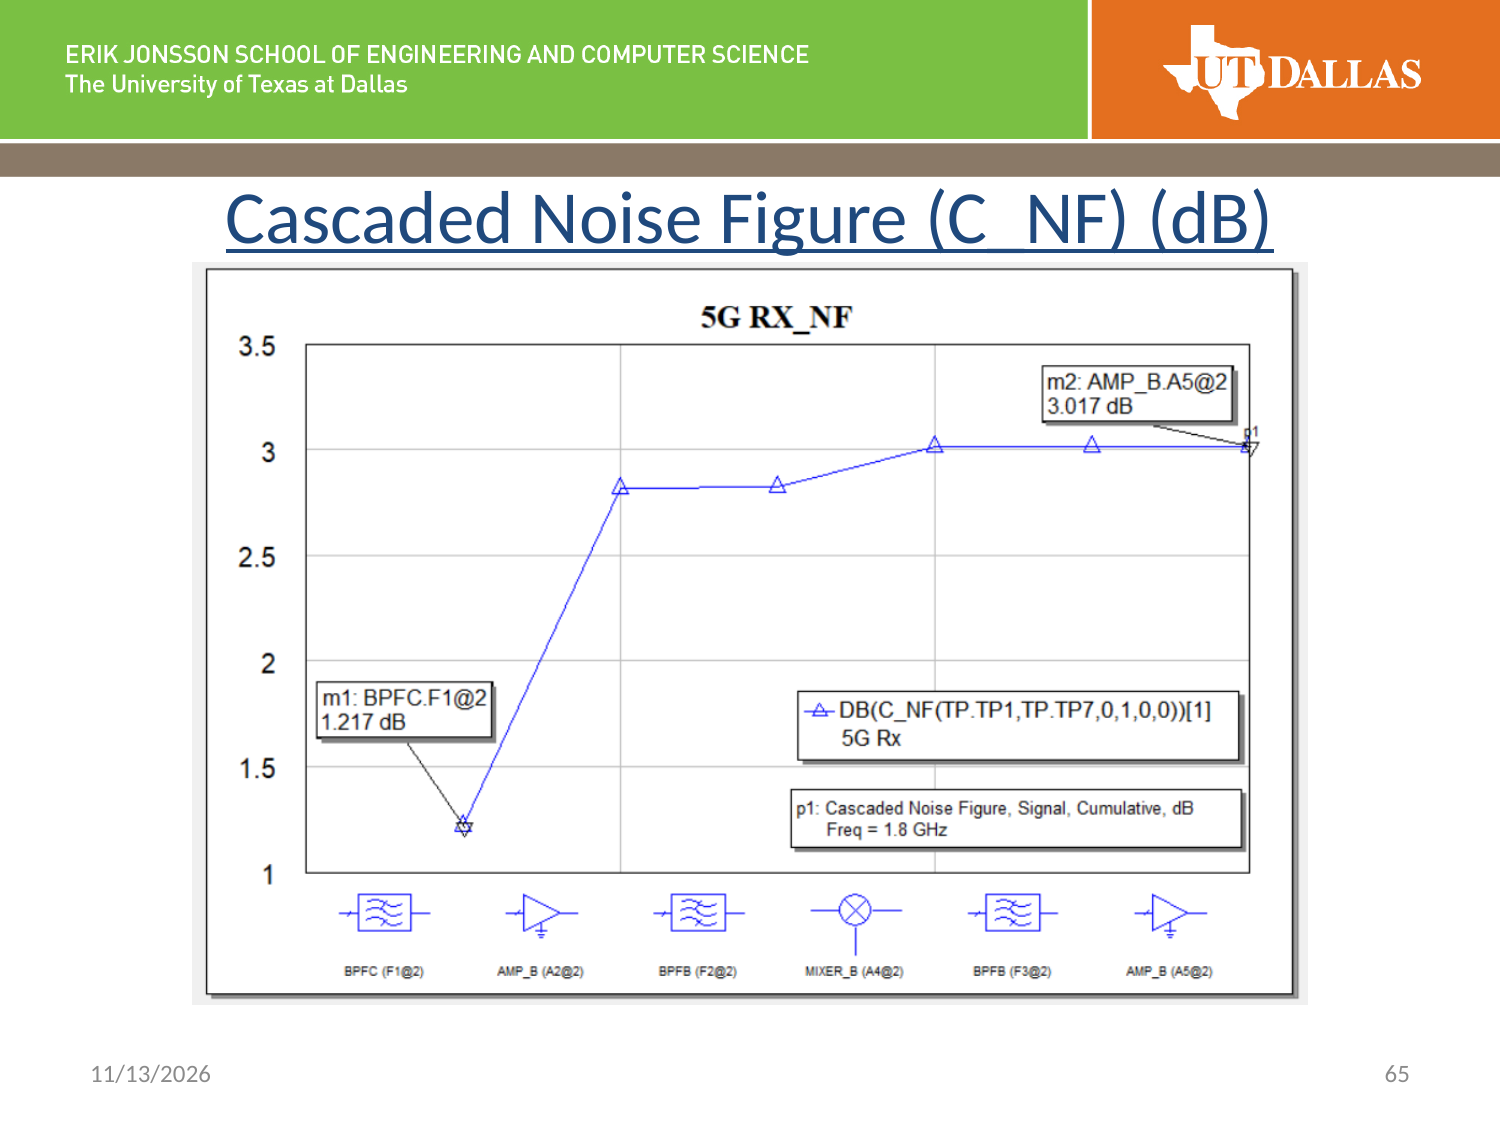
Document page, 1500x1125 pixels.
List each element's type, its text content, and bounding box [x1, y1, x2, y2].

slide_number 65 [1074, 1042, 1425, 1103]
title Cascaded Noise Figure (C_NF) (dB) [75, 120, 1425, 308]
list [192, 262, 1308, 1006]
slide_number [75, 1042, 425, 1103]
picture [0, 0, 1500, 1125]
